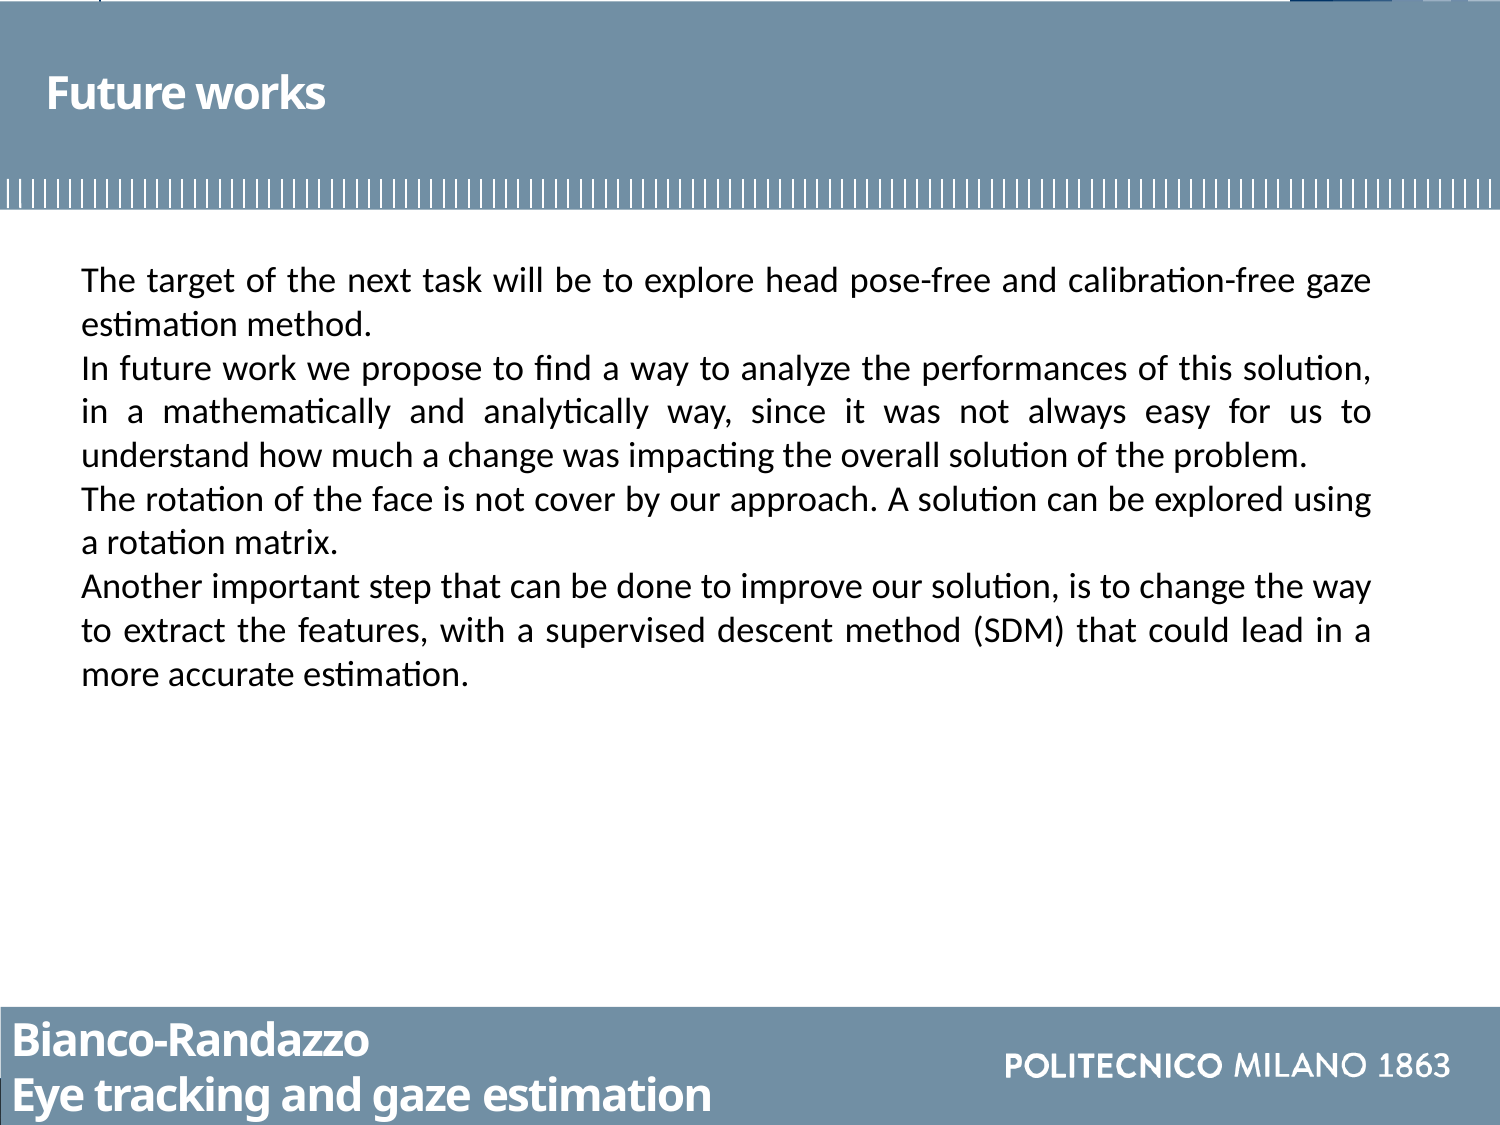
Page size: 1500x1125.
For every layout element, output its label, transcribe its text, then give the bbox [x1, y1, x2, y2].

text_box [0, 1006, 1500, 1125]
title Future works [42, 61, 893, 252]
text_box [999, 1040, 1456, 1089]
text_box [0, 1, 1500, 210]
text_box Bianco-Randazzo Eye tracking and gaze estimation [8, 1008, 893, 1121]
text_box The target of the next task will be to explore head pose-free and calibration-free gaze estimation method. In future work we propose to find a way to analyze the performances of this solution, in a mathematically and analytically way, since it was not always easy for us to understand how much a change was impacting the overall solution of the problem. The rotation of the face is not cover by our approach. A solution can be explored using a rotation matrix. Another important step that can be done to improve our solution, is to change the way to extract the features, with a supervised descent method (SDM) that could lead in a more accurate estimation. [66, 248, 1390, 701]
